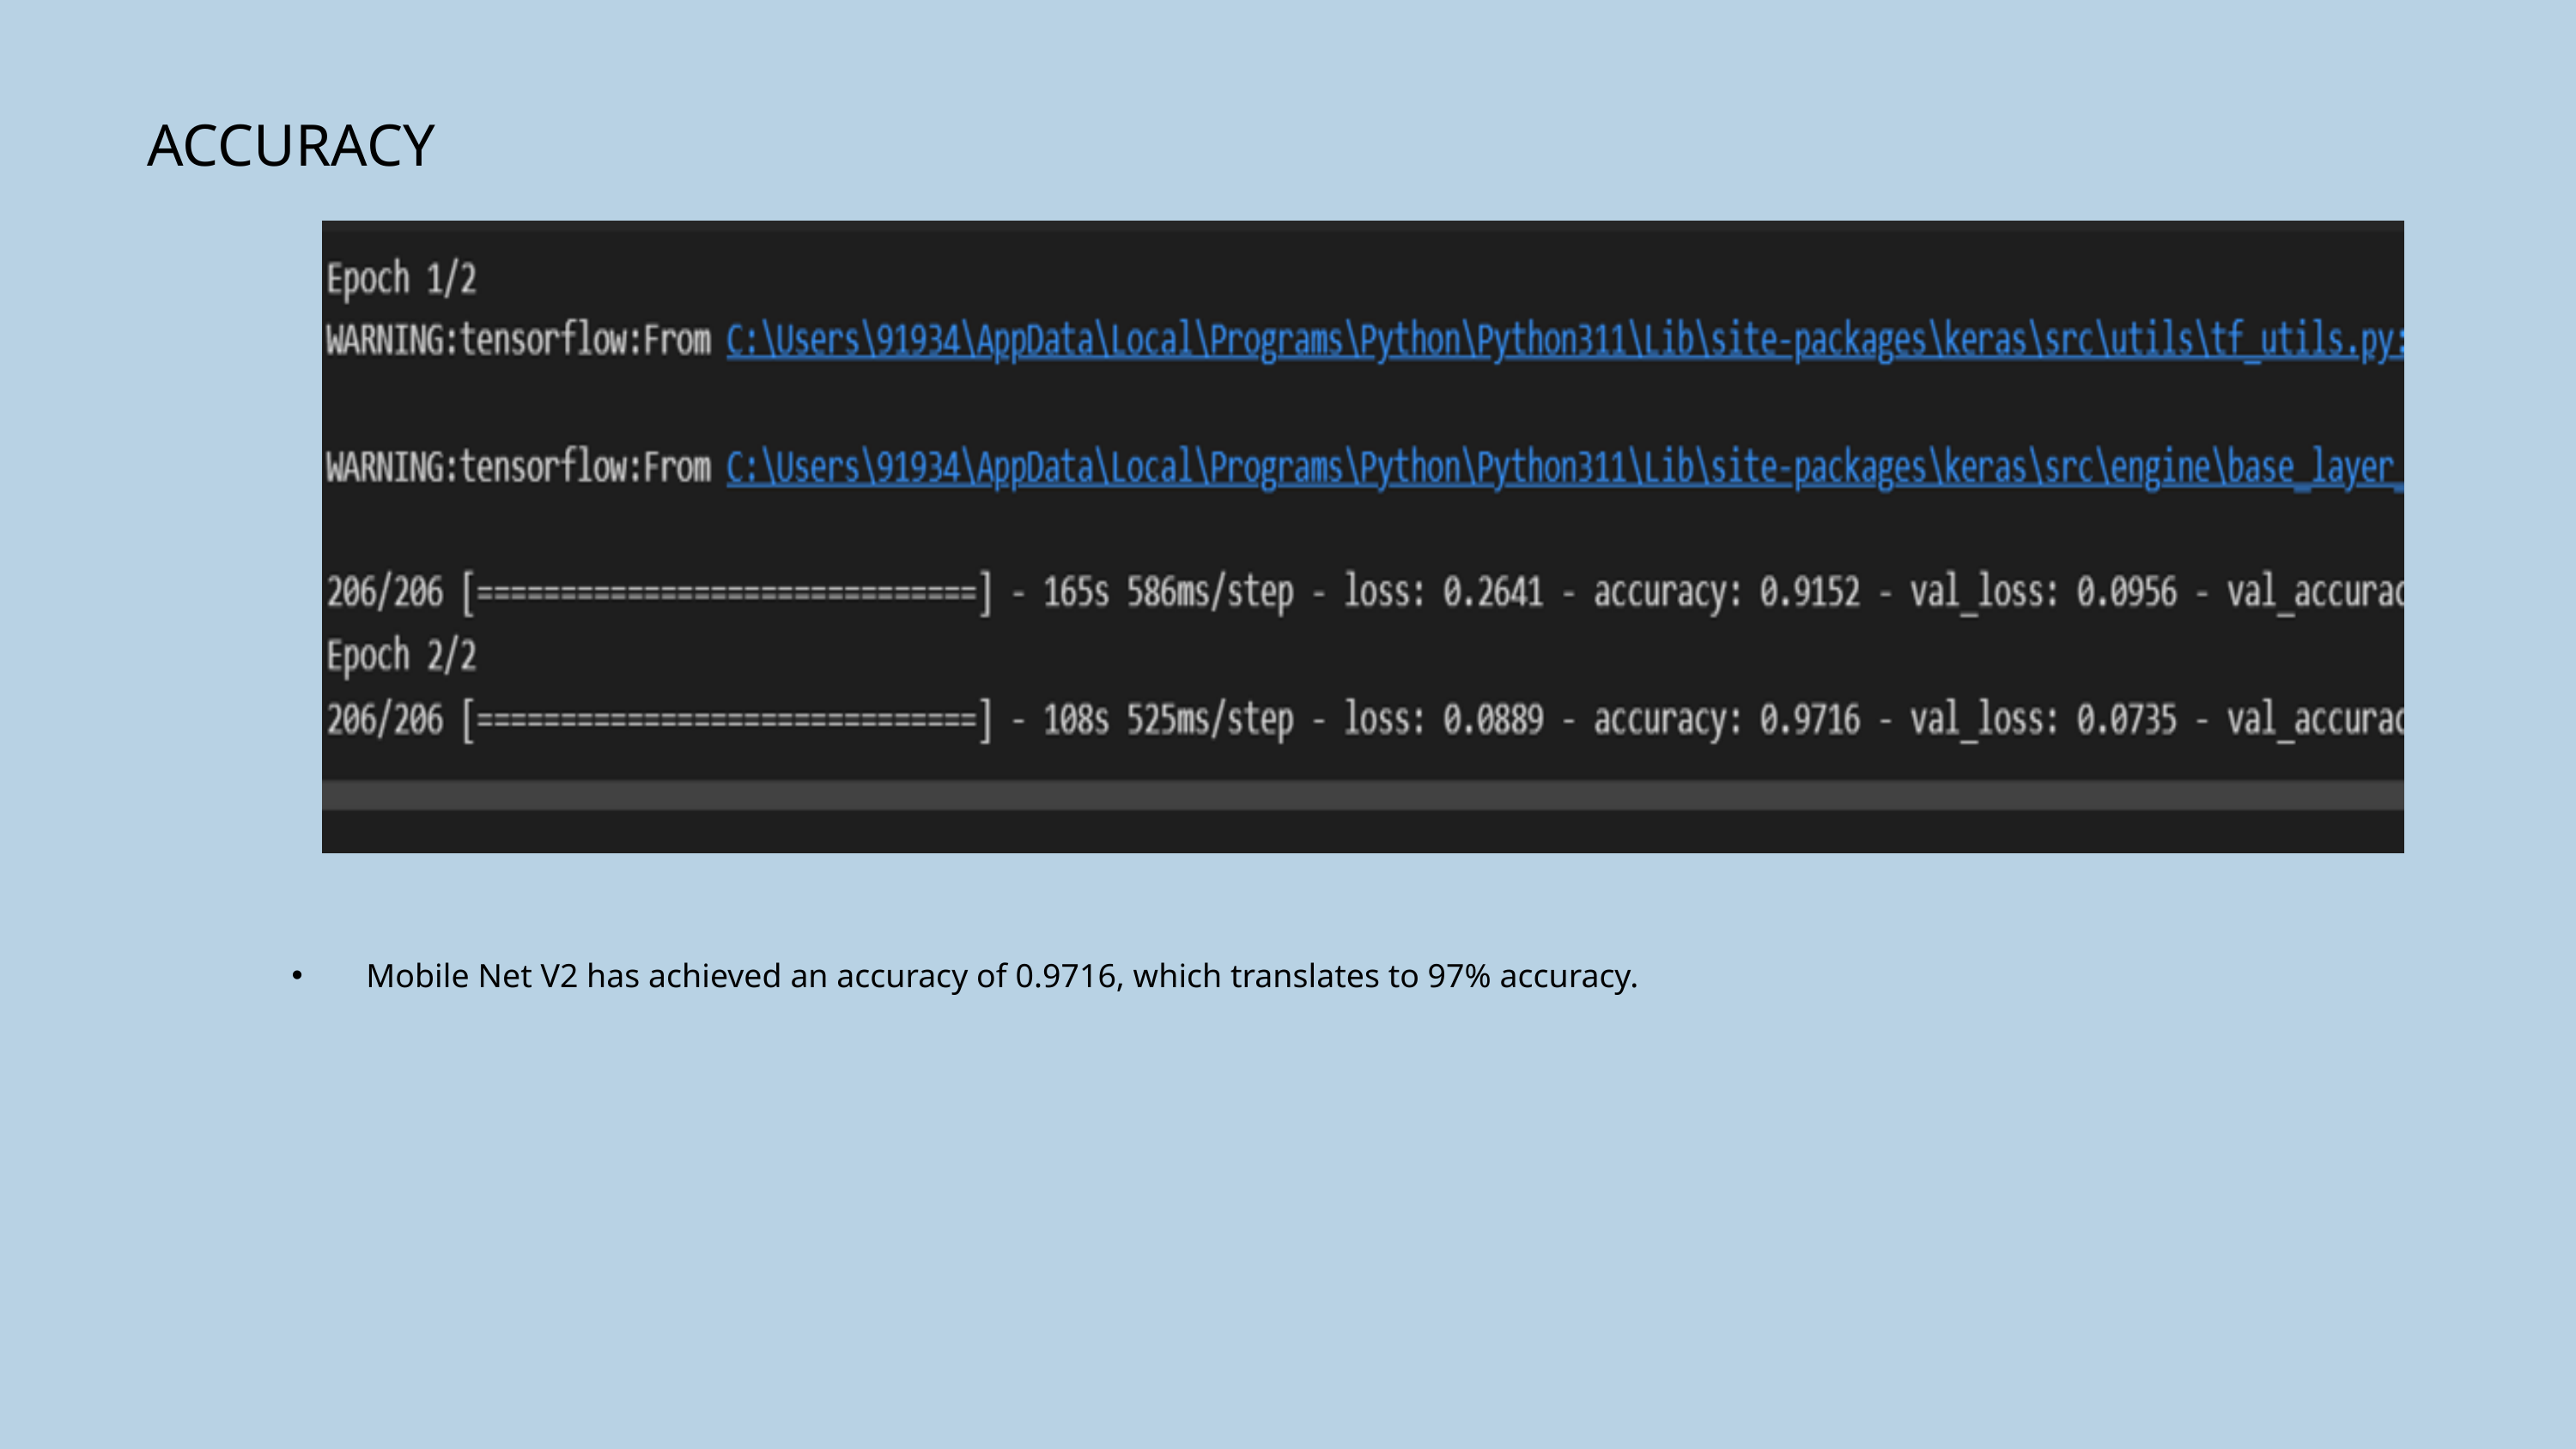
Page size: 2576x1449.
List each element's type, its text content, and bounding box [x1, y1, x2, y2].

text_box ACCURACY [0, 37, 609, 178]
text_box Mobile Net V2 has achieved an accuracy of 0.9716, which translates to 97% accuracy. [225, 885, 2576, 1213]
text_box [322, 221, 2404, 853]
